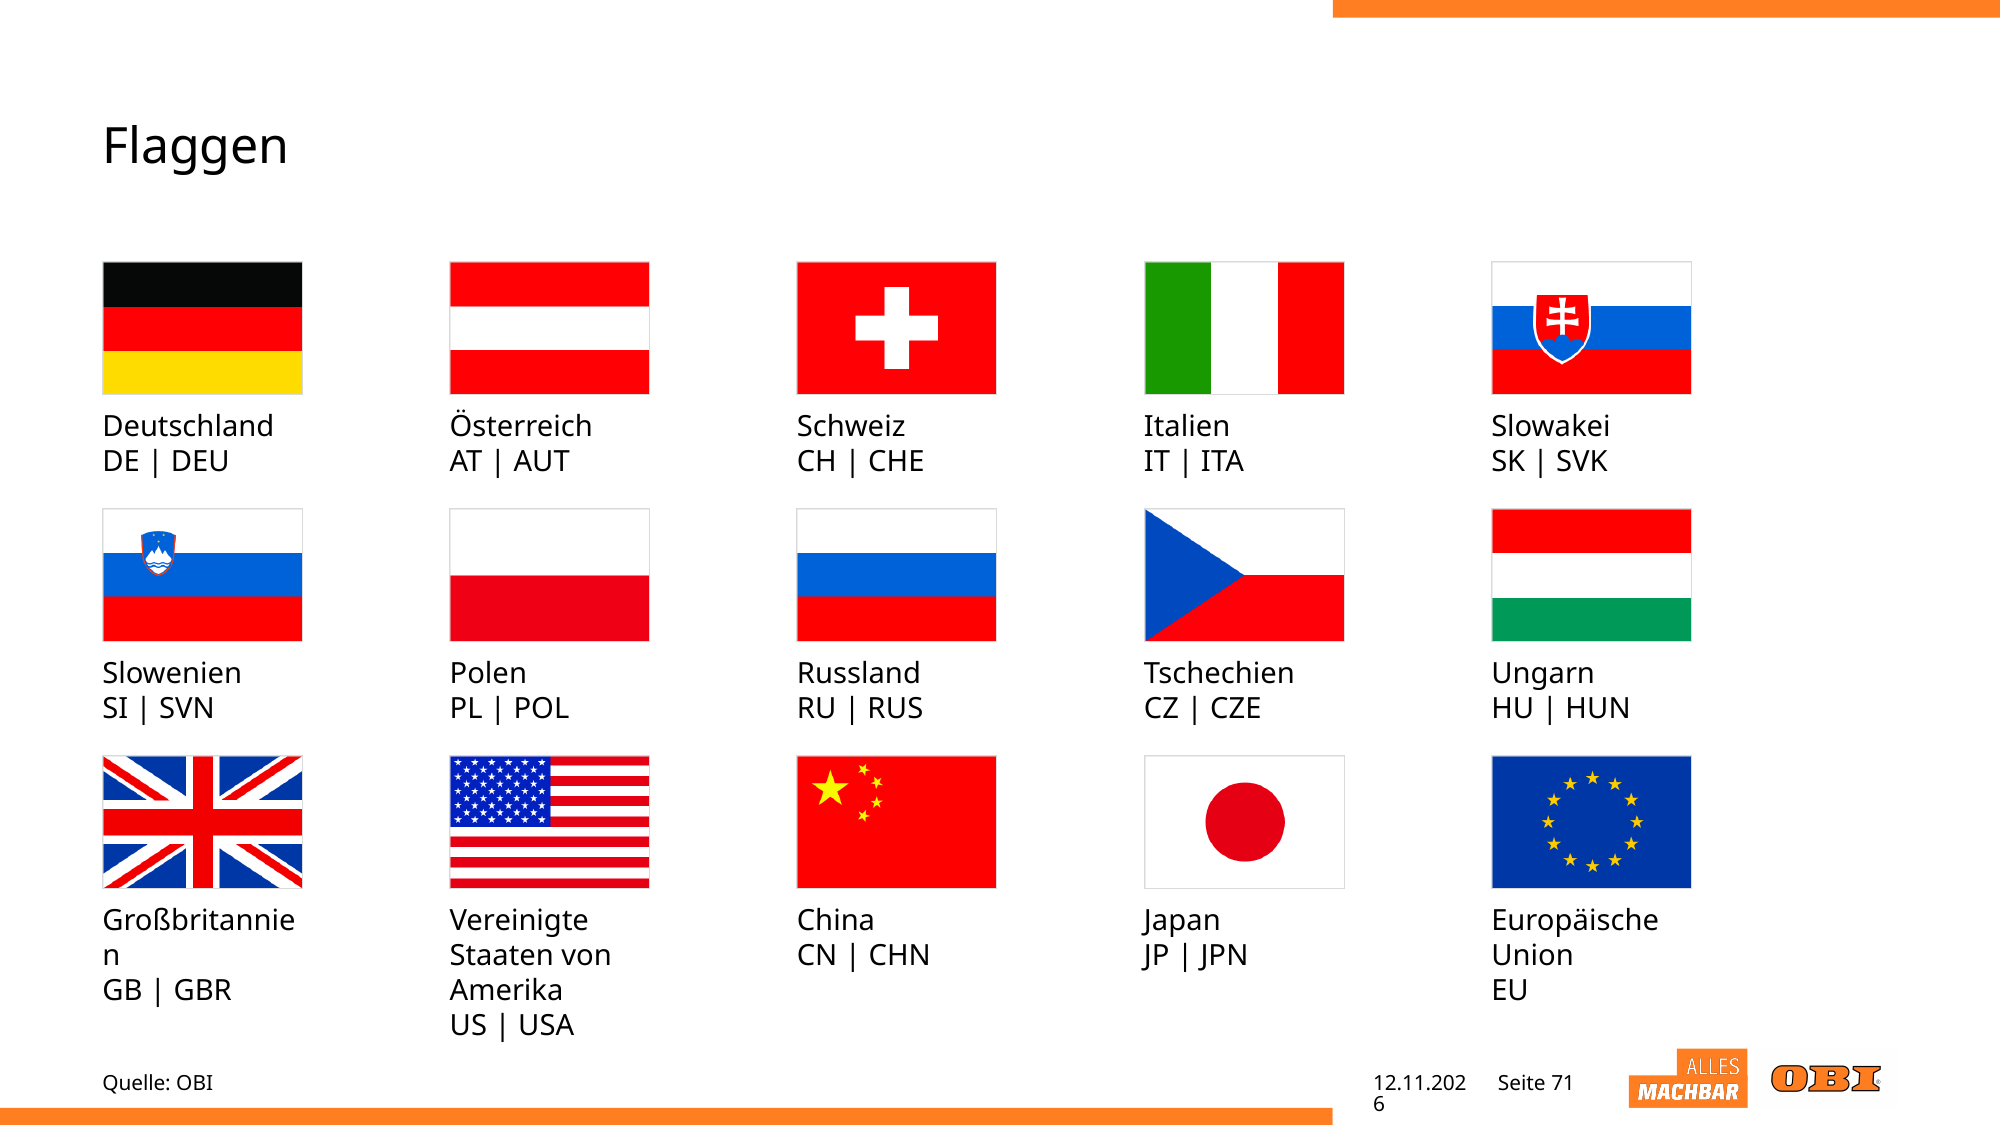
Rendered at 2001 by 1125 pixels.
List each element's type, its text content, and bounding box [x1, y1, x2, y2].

text_box Japan JP | JPN [1143, 901, 1345, 972]
picture [1491, 508, 1692, 642]
text_box Tschechien CZ | CZE [1143, 654, 1345, 725]
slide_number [1373, 1071, 1475, 1097]
text_box Russland RU | RUS [796, 654, 997, 725]
text_box Italien IT | ITA [1143, 407, 1345, 478]
text_box China CN | CHN [796, 901, 997, 972]
picture [1638, 1058, 1739, 1100]
text_box Deutschland DE | DEU [102, 407, 303, 478]
picture [796, 755, 997, 889]
picture [1754, 1048, 1898, 1107]
picture [102, 755, 303, 889]
text_box Österreich AT | AUT [449, 407, 650, 478]
picture [1143, 261, 1345, 395]
picture [449, 261, 650, 395]
text_box Slowenien SI | SVN [102, 654, 303, 725]
footer Quelle: OBI [102, 1071, 1271, 1097]
text_box Vereinigte Staaten von Amerika US | USA [449, 901, 675, 1042]
slide_number Seite 71 [1497, 1071, 1588, 1097]
picture [102, 261, 303, 395]
picture [1491, 755, 1692, 889]
picture [1491, 261, 1692, 395]
picture [449, 755, 650, 889]
picture [796, 261, 997, 395]
text_box Großbritannien GB | GBR [102, 901, 303, 1007]
picture [1143, 508, 1345, 642]
text_box Ungarn HU | HUN [1491, 654, 1692, 725]
picture [449, 508, 650, 642]
text_box Europäische Union EU [1491, 901, 1717, 1007]
text_box Slowakei SK | SVK [1491, 407, 1692, 478]
picture [796, 508, 997, 642]
picture [102, 508, 303, 642]
picture [1143, 755, 1345, 889]
text_box Polen PL | POL [449, 654, 650, 725]
title Flaggen [102, 112, 1880, 174]
text_box Schweiz CH | CHE [796, 407, 997, 478]
